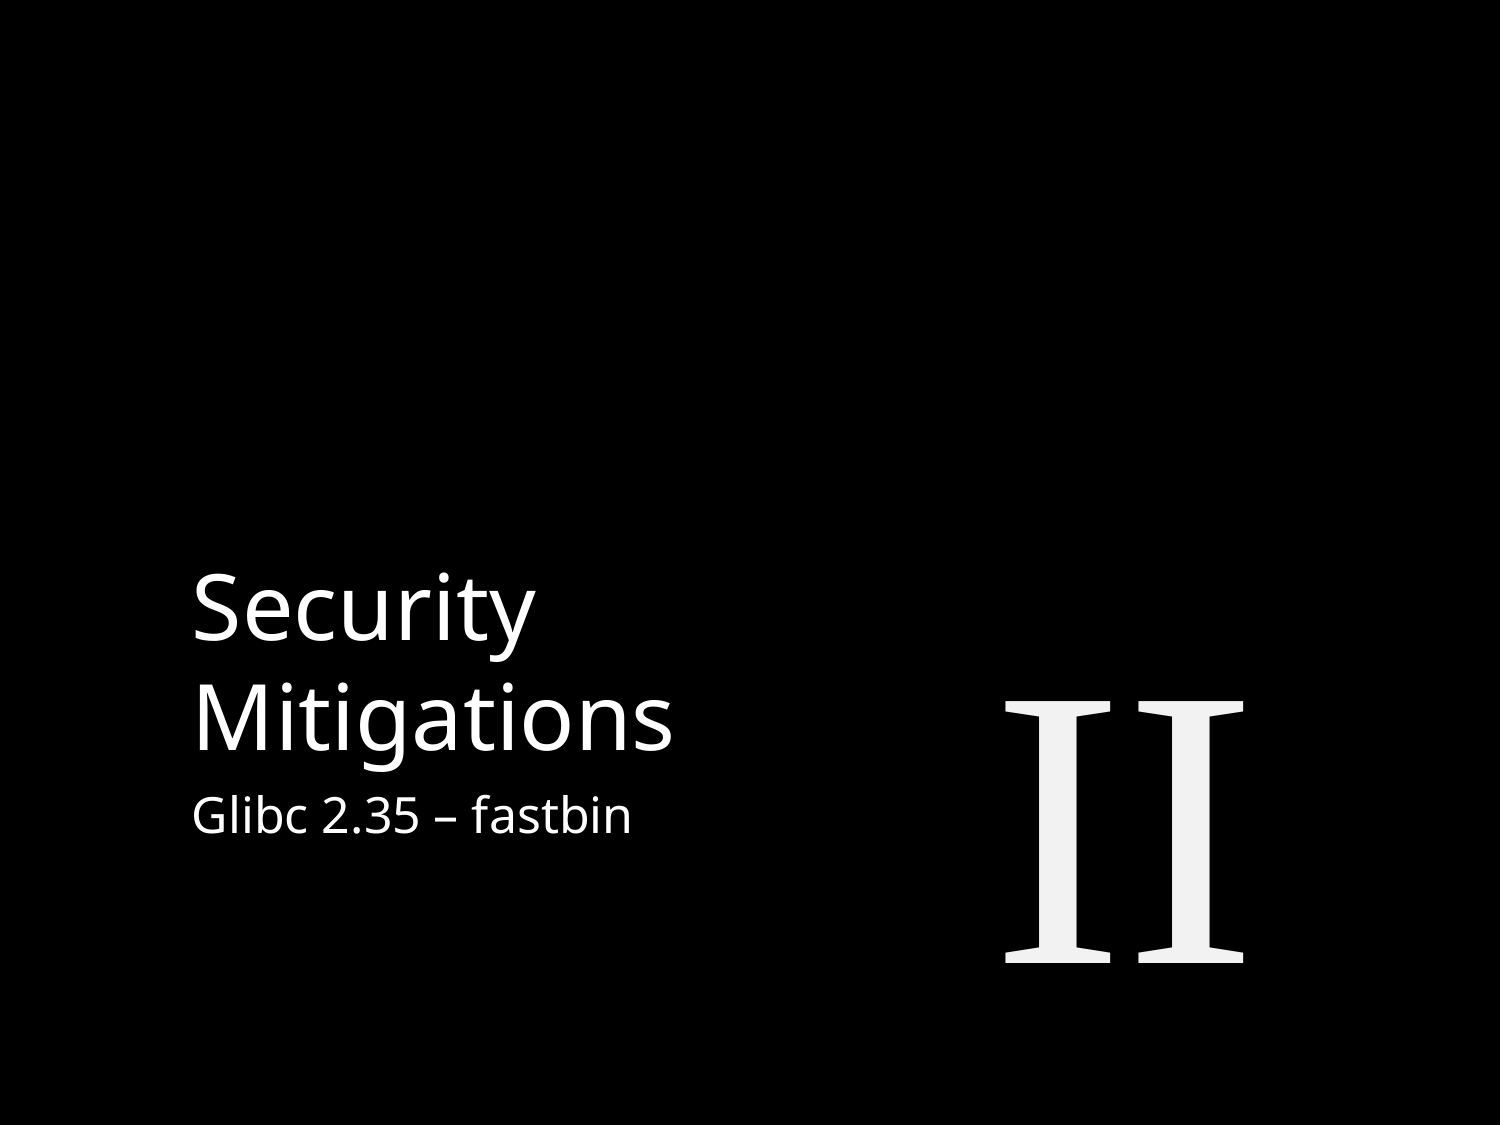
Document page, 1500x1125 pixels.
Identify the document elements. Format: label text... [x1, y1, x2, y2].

text_box II [749, 556, 1500, 1051]
text_box Security Mitigations [177, 541, 1500, 775]
text_box Glibc 2.35 – fastbin [177, 775, 749, 851]
